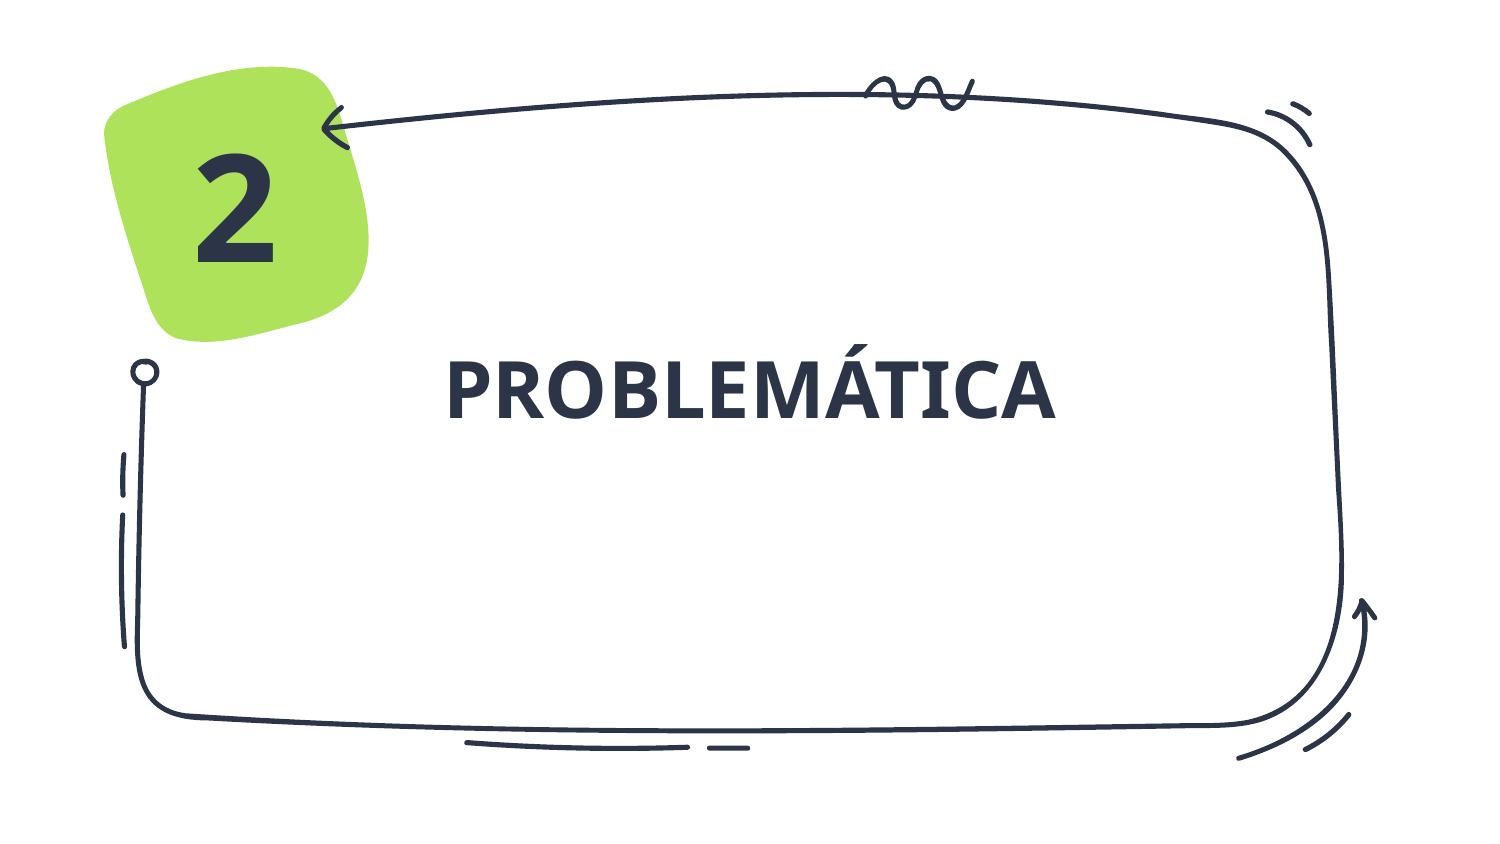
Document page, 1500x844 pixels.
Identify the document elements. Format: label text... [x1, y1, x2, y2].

text_box 2 [112, 80, 358, 325]
title PROBLEMÁTICA [290, 324, 1210, 435]
